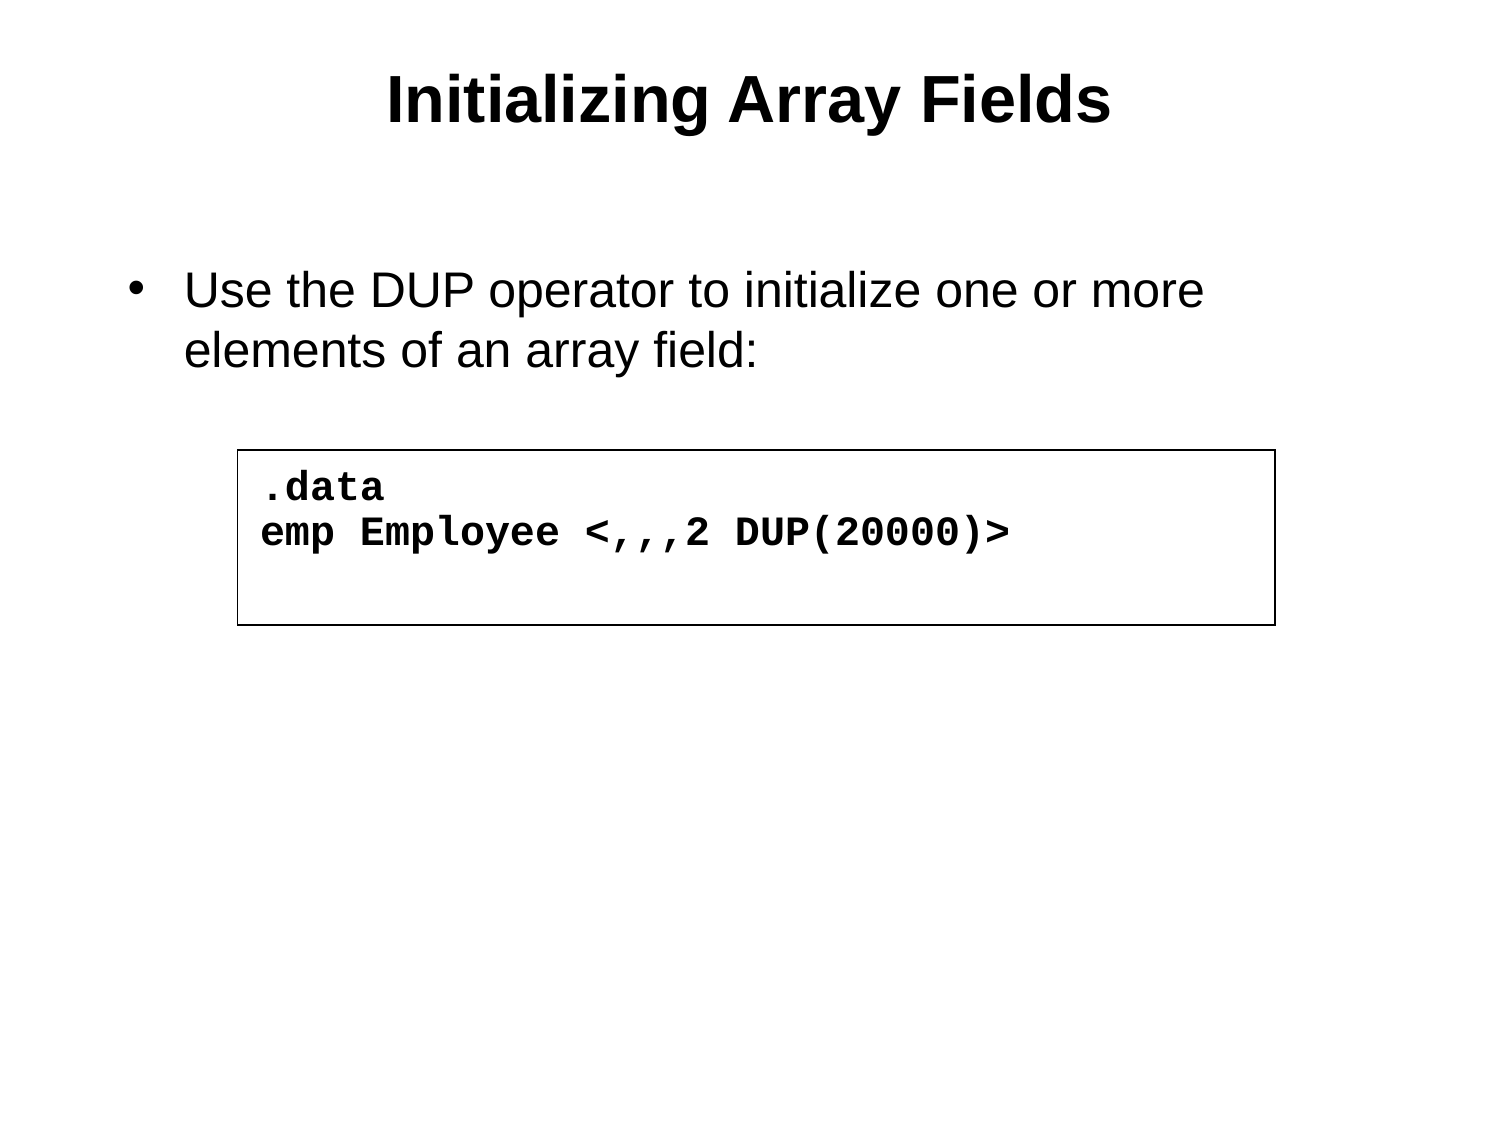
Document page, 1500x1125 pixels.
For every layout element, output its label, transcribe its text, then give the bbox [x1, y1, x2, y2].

text_box .data emp Employee <,,,2 DUP(20000)> [237, 450, 1275, 625]
title Initializing Array Fields [75, 24, 1425, 168]
list Use the DUP operator to initialize one or more elements of an array field: [112, 249, 1325, 500]
